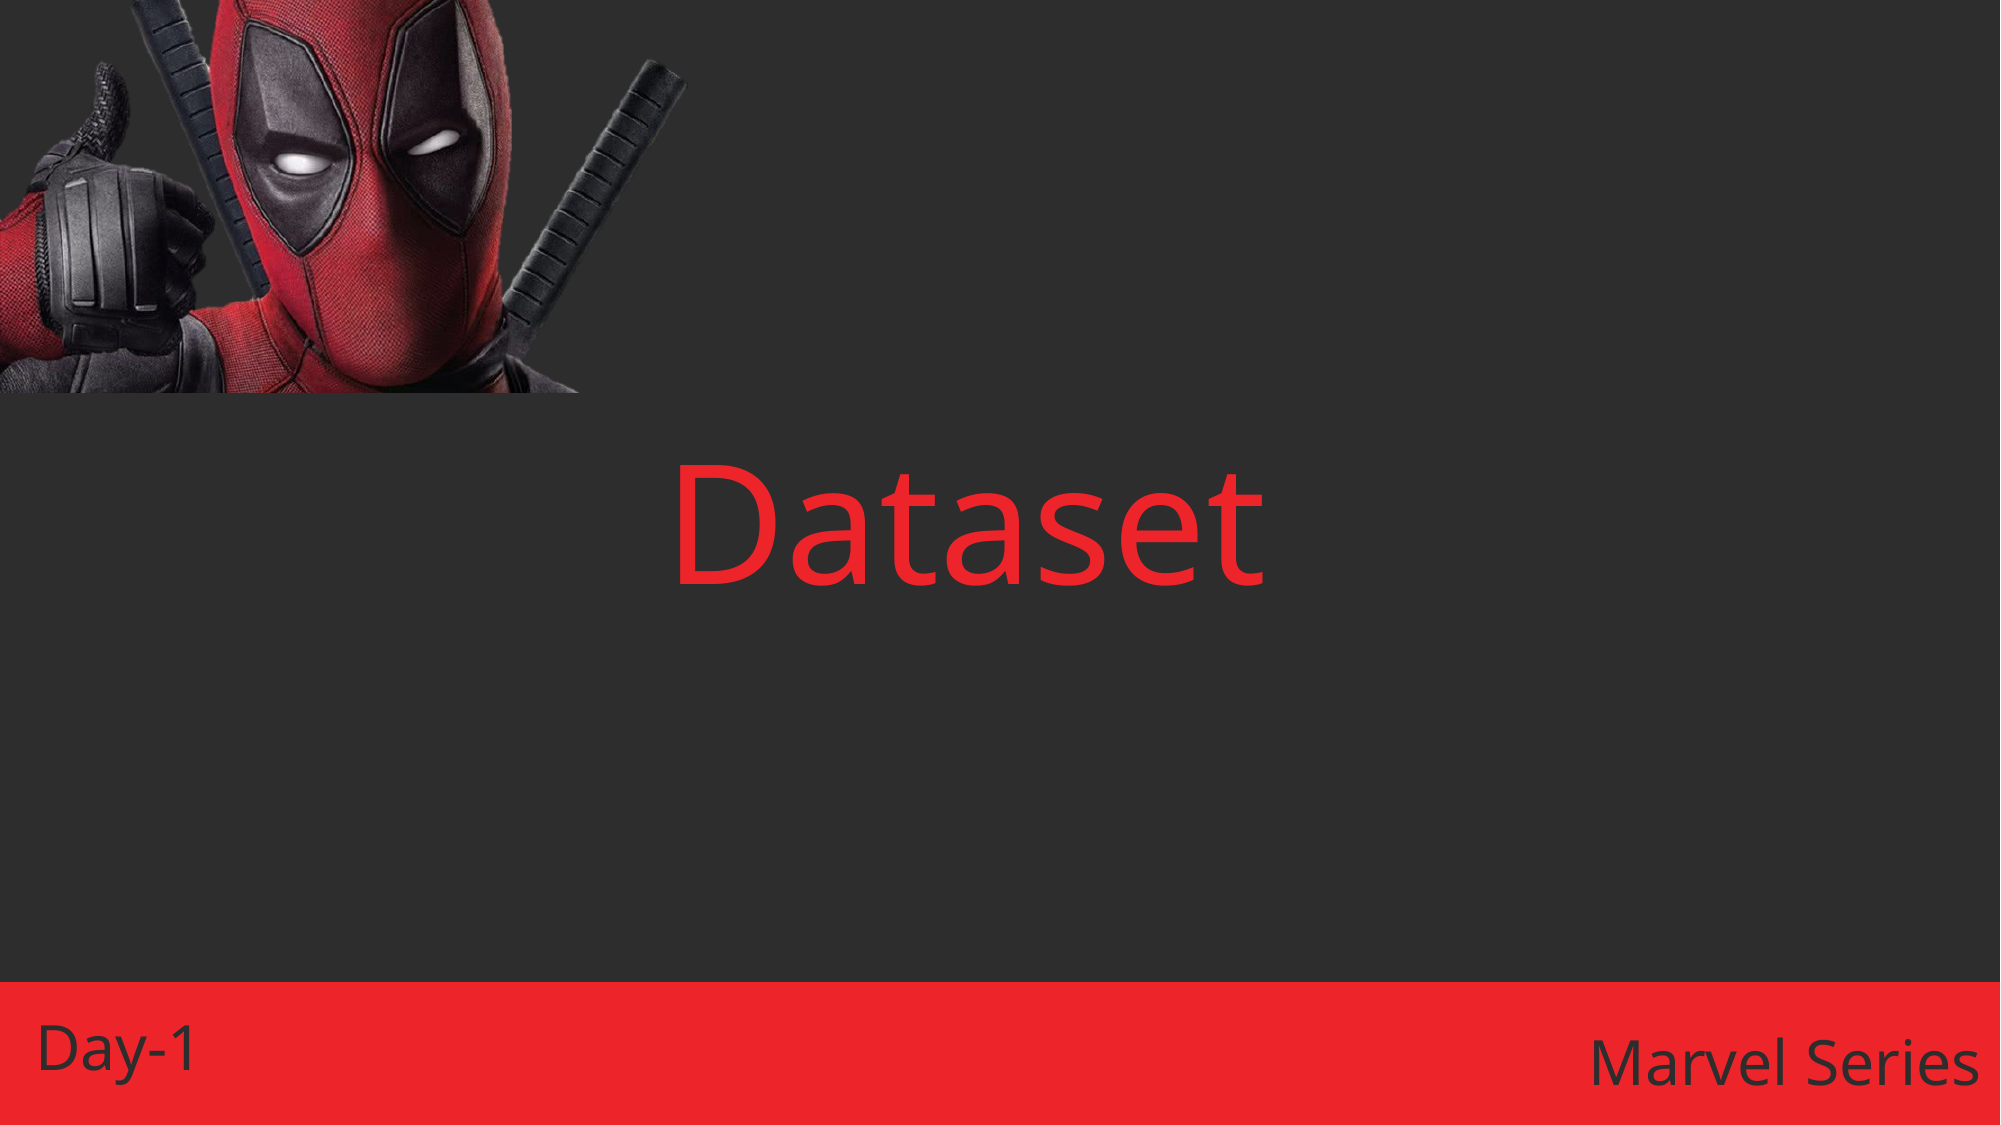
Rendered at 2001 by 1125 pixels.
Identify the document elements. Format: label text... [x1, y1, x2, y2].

picture [0, 0, 702, 394]
text_box [0, 981, 2000, 1125]
text_box Day-1 [20, 999, 303, 1090]
text_box Dataset [649, 410, 1351, 626]
text_box Marvel Series [1573, 1015, 2000, 1106]
